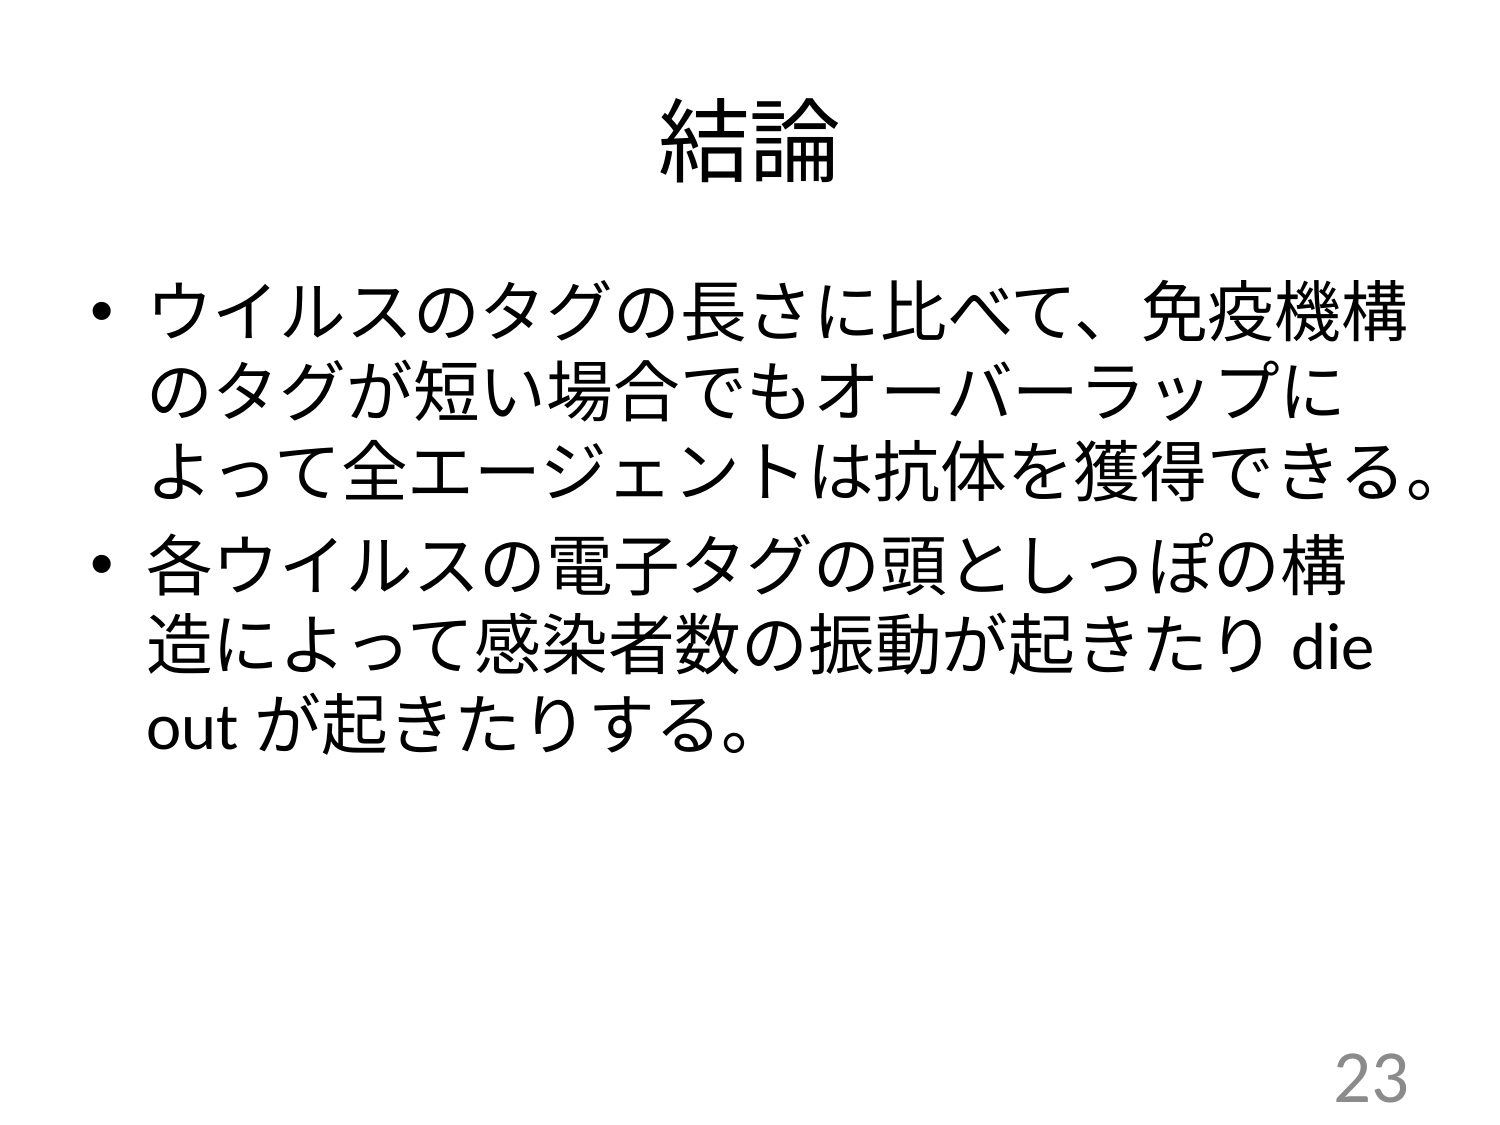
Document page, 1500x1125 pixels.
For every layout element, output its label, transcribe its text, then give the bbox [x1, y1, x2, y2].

slide_number 23 [1074, 1042, 1425, 1103]
list ウイルスのタグの長さに比べて、免疫機構のタグが短い場合でもオーバーラップによって全エージェントは抗体を獲得できる。 各ウイルスの電子タグの頭としっぽの構造によって感染者数の振動が起きたりdie outが起きたりする。 [75, 262, 1425, 1005]
title 結論 [75, 45, 1425, 233]
